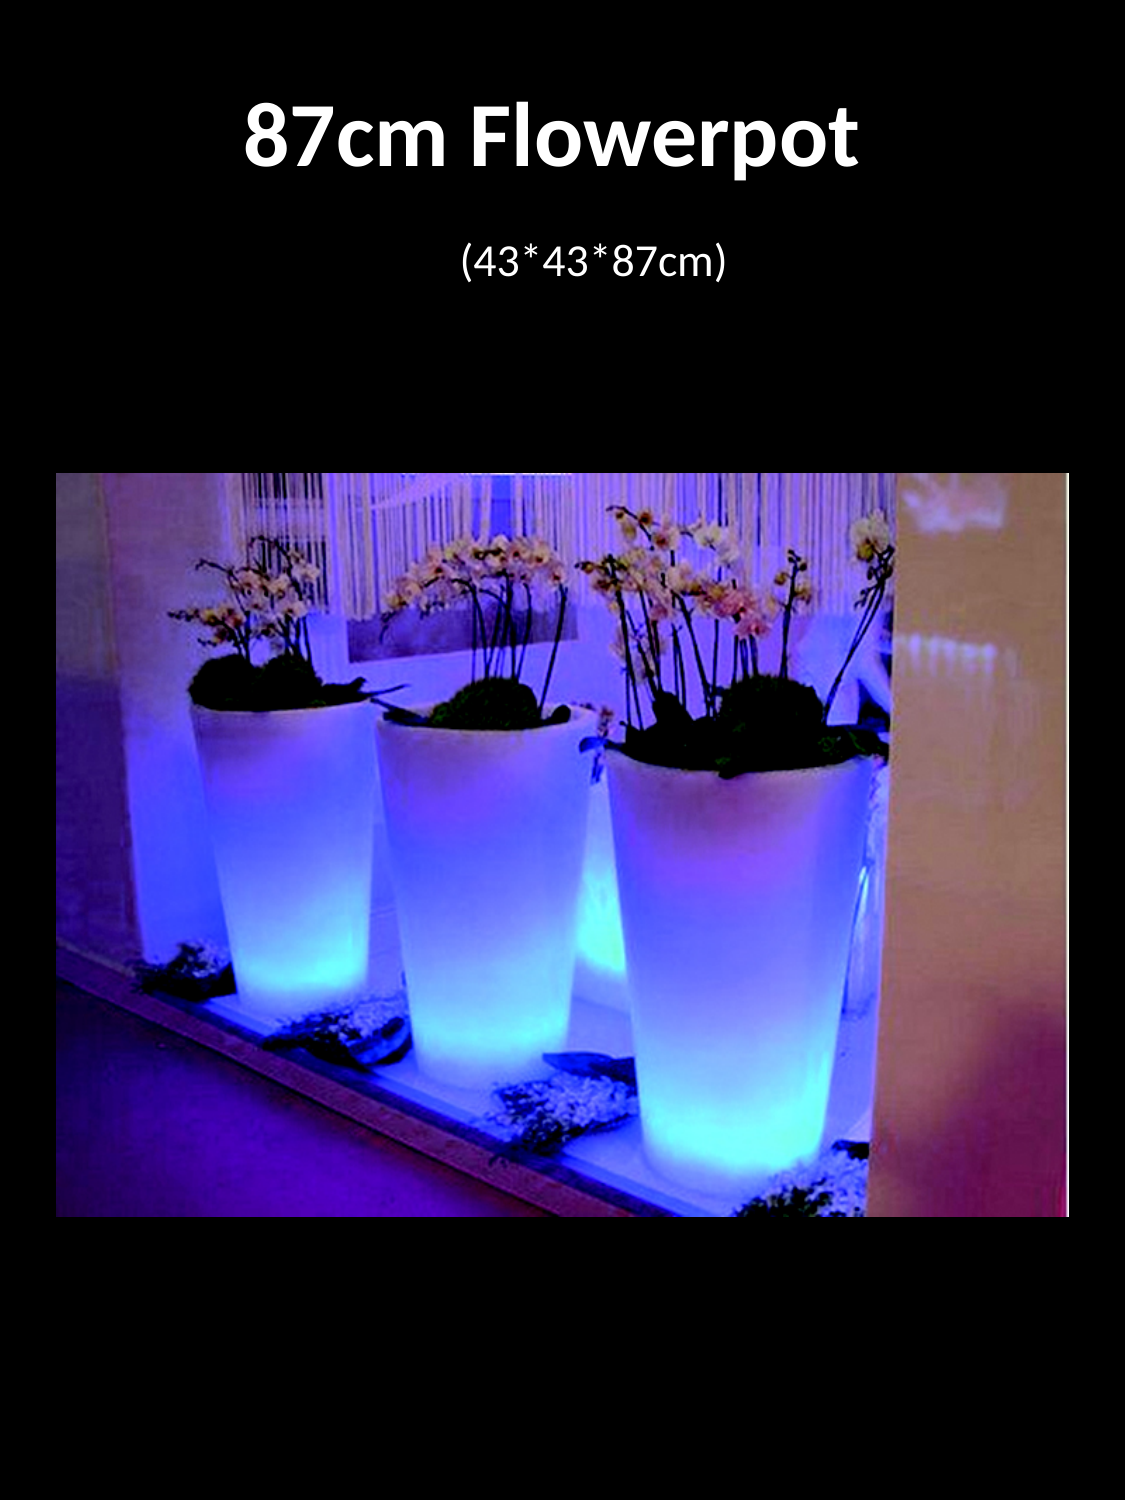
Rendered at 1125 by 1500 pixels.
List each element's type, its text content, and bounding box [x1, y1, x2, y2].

title 87cm Flowerpot (43*43*87cm) [56, 60, 1069, 310]
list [56, 473, 1069, 1217]
